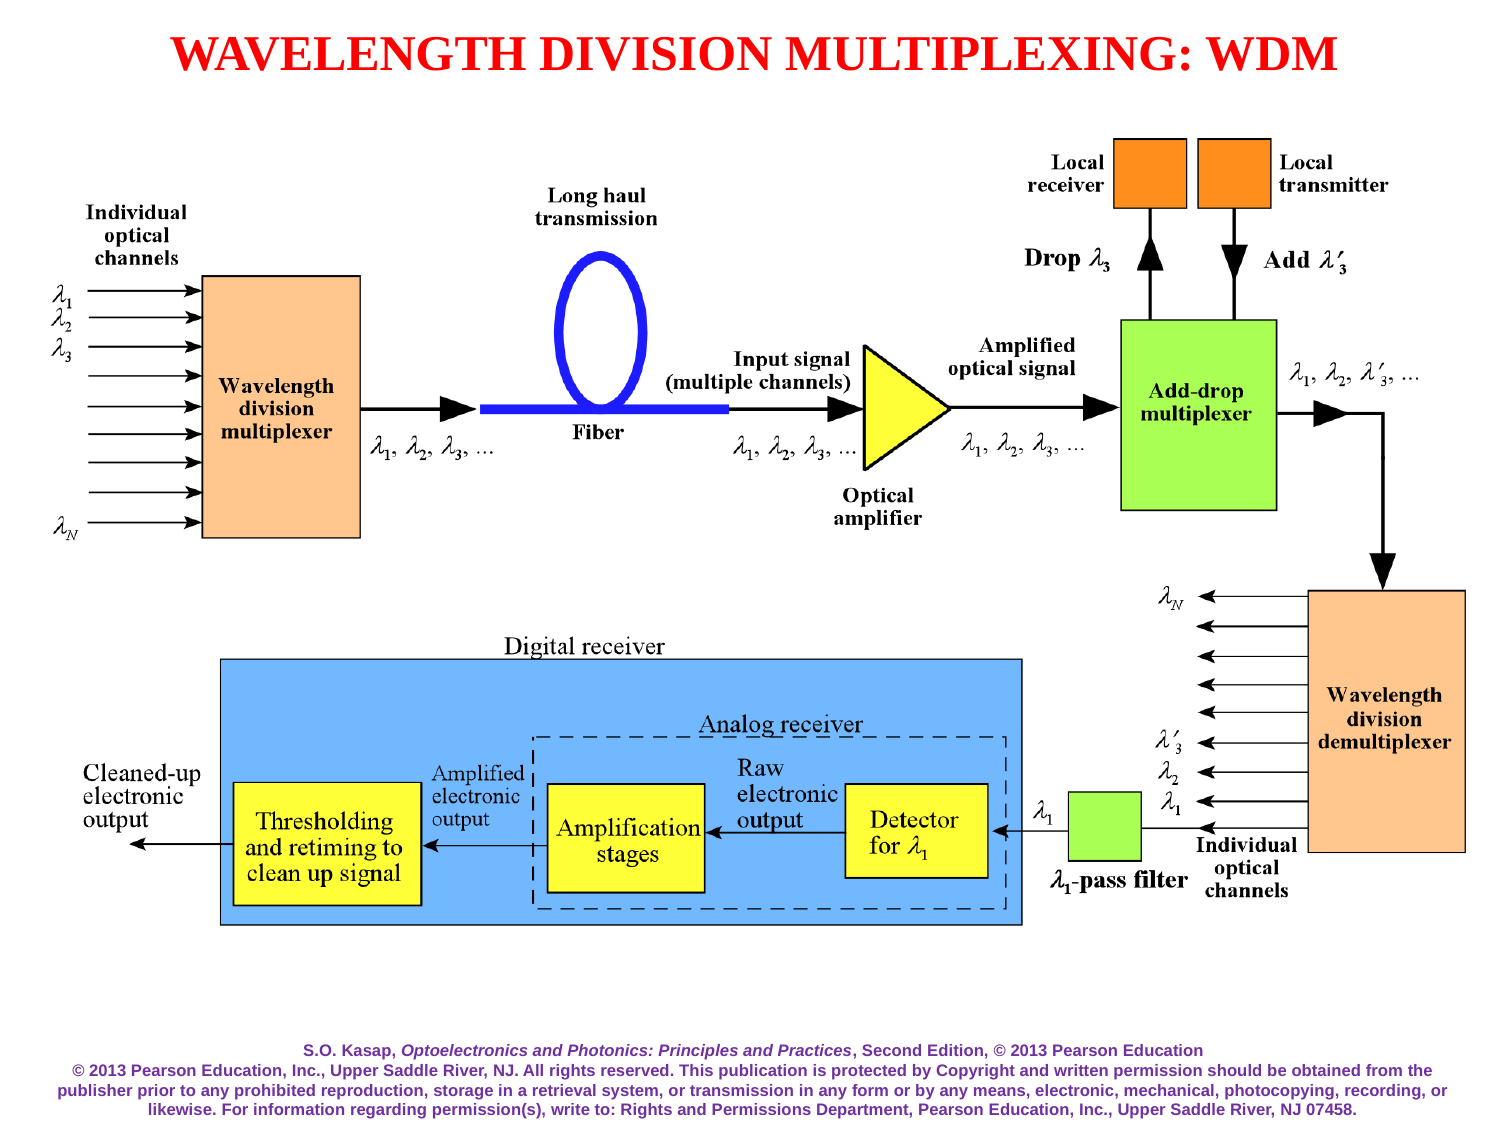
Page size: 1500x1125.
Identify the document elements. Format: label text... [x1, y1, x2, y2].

title WAVELENGTH DIVISION MULTIPLEXING: WDM [100, 12, 1408, 115]
picture [49, 137, 1469, 926]
